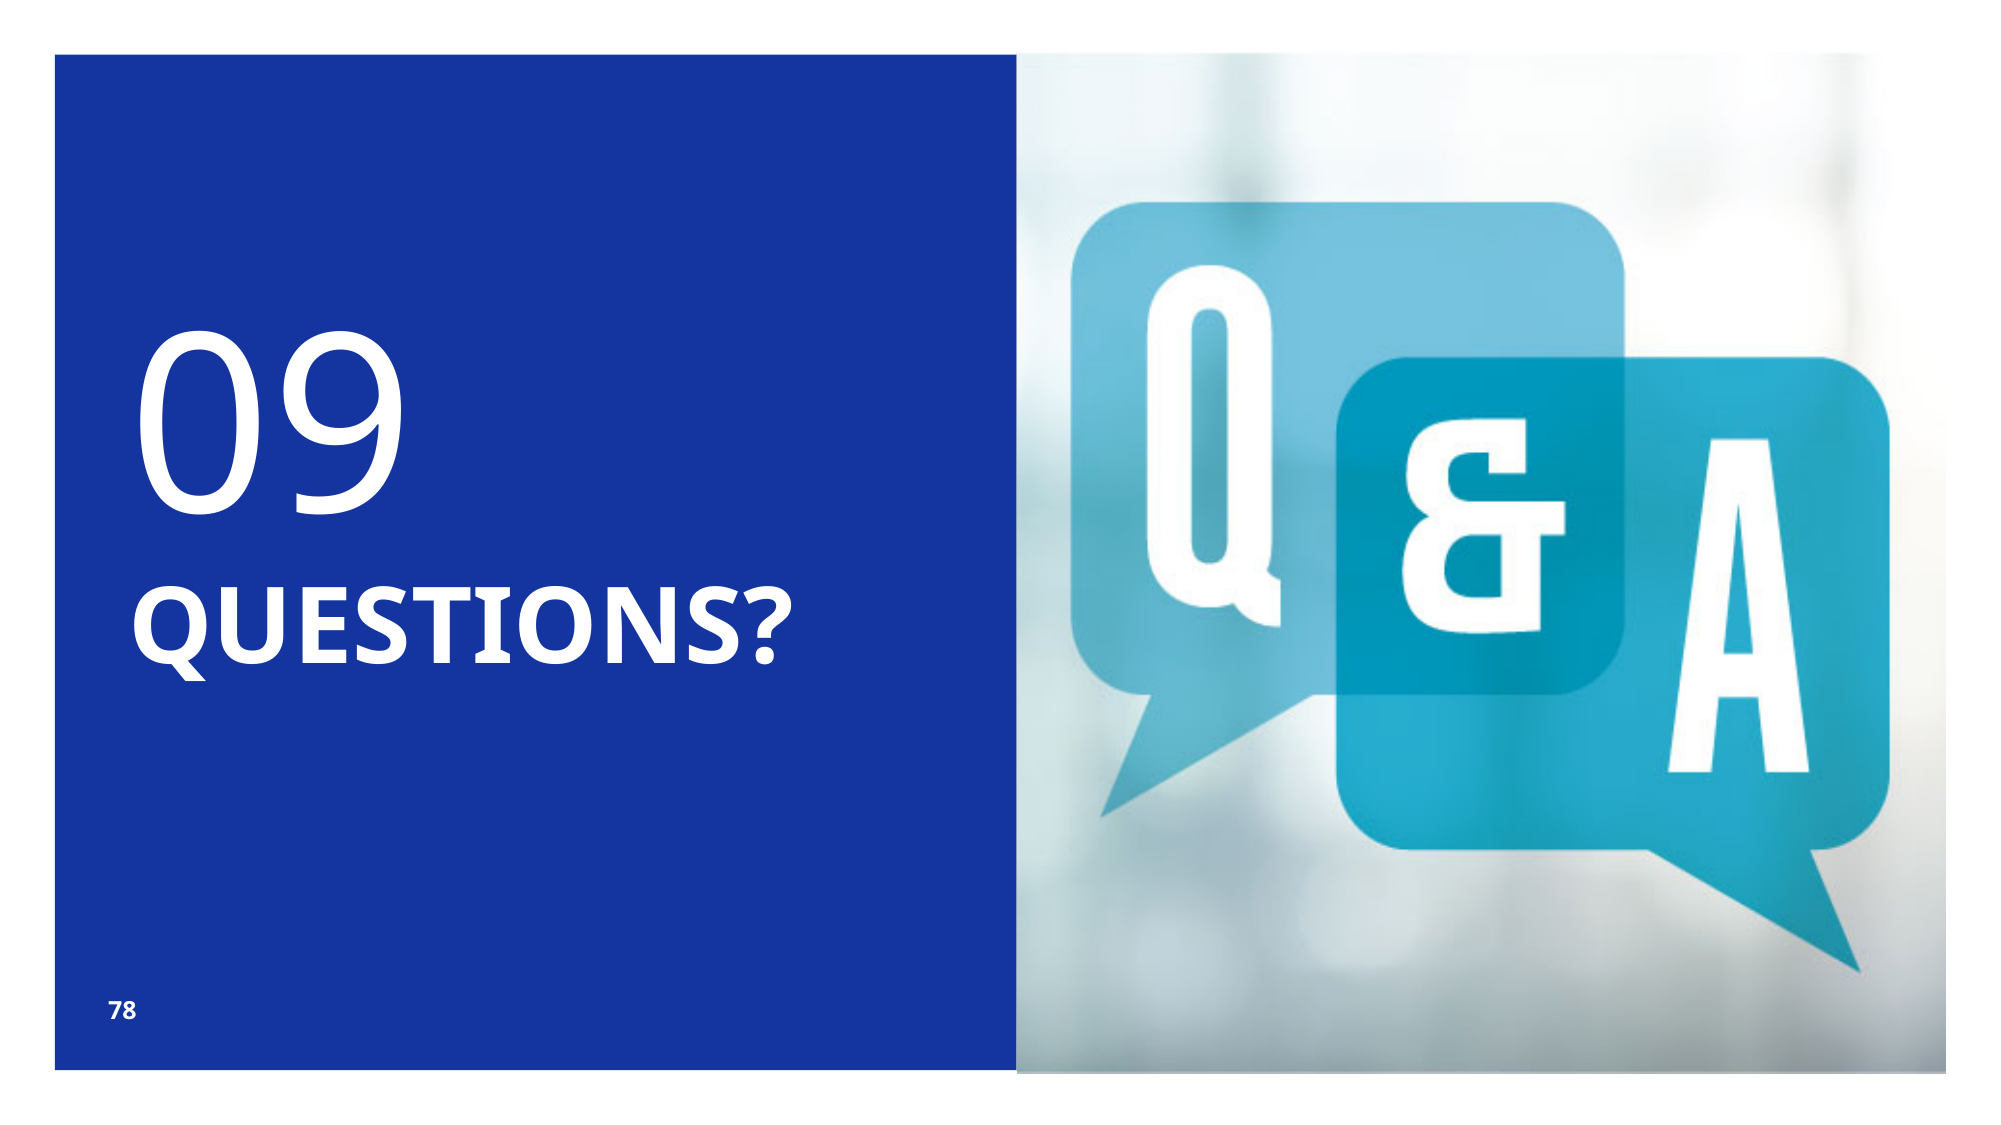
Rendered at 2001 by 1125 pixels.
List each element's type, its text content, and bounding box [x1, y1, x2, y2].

list 09 [128, 275, 488, 563]
picture [1017, 52, 1946, 1074]
title Questions? [128, 562, 1016, 685]
slide_number 78 [108, 982, 150, 1040]
